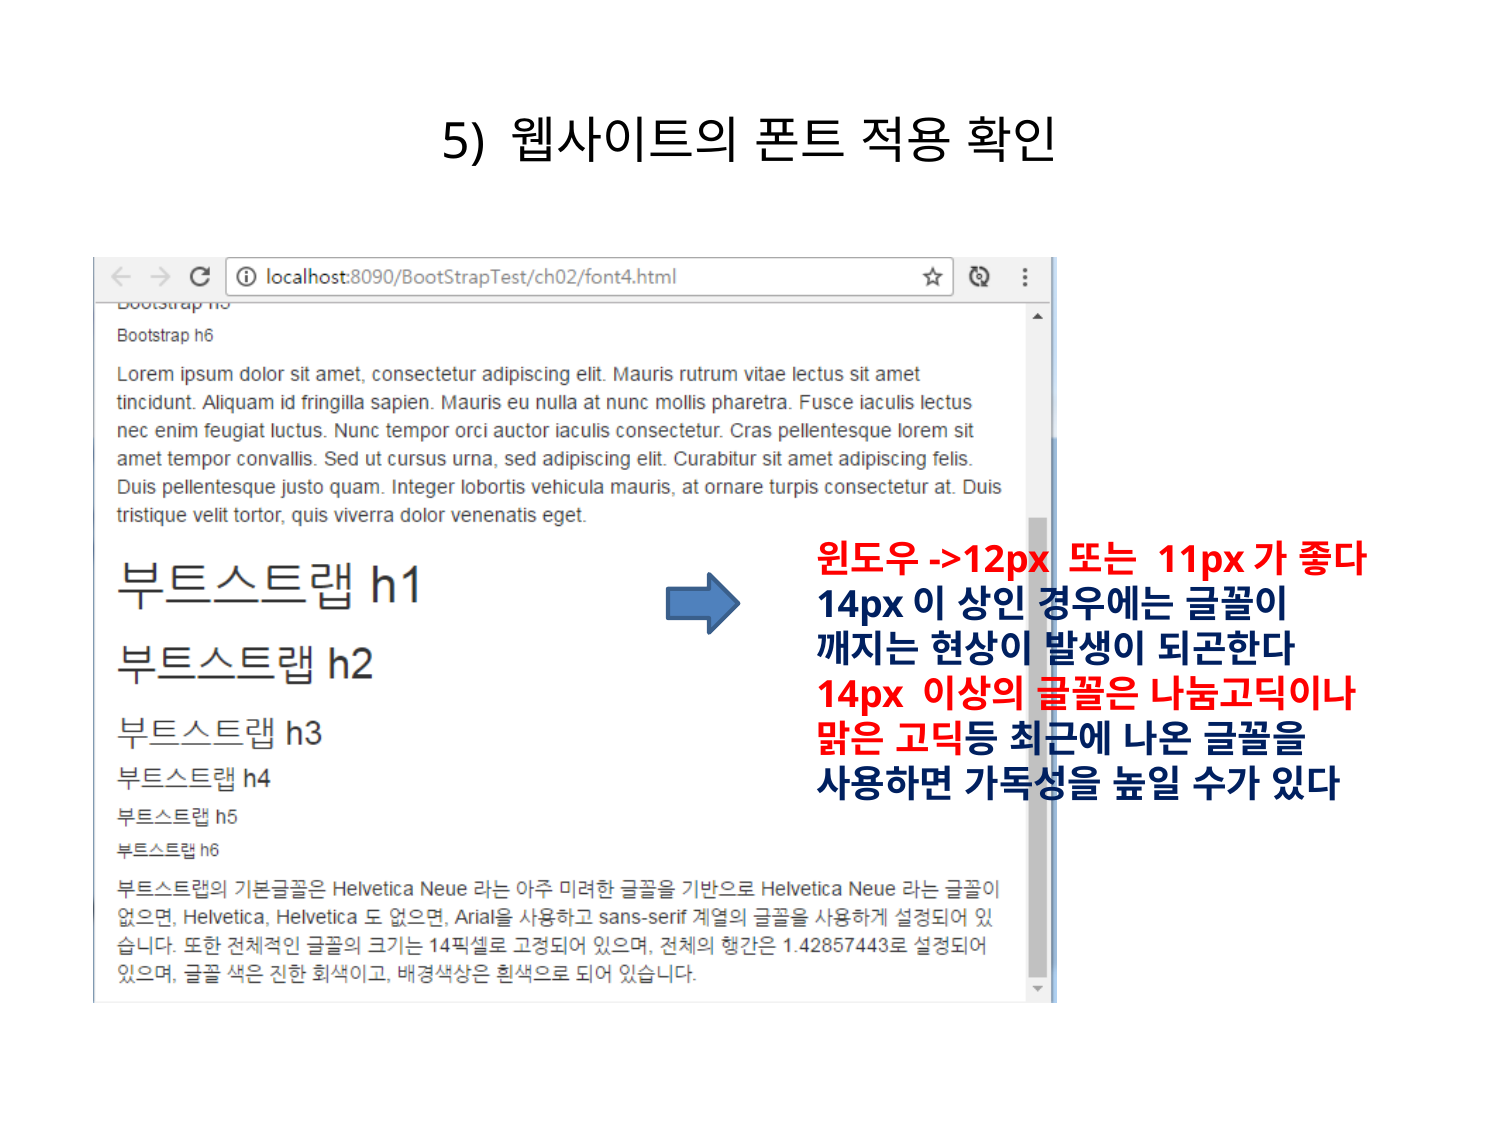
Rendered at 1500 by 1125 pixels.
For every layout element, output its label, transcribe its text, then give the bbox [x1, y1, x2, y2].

text_box 윈도우->12px 또는 11px가 좋다 14px이 상인 경우에는 글꼴이 깨지는 현상이 발생이 되곤한다 14px 이상의 글꼴은 나눔고딕이나 맑은 고딕등 최근에 나온 글꼴을 사용하면 가독성을 높일 수가 있다 [1060, 527, 1383, 813]
title 5) 웹사이트의 폰트 적용 확인 [75, 45, 1425, 233]
picture [93, 257, 1057, 1003]
